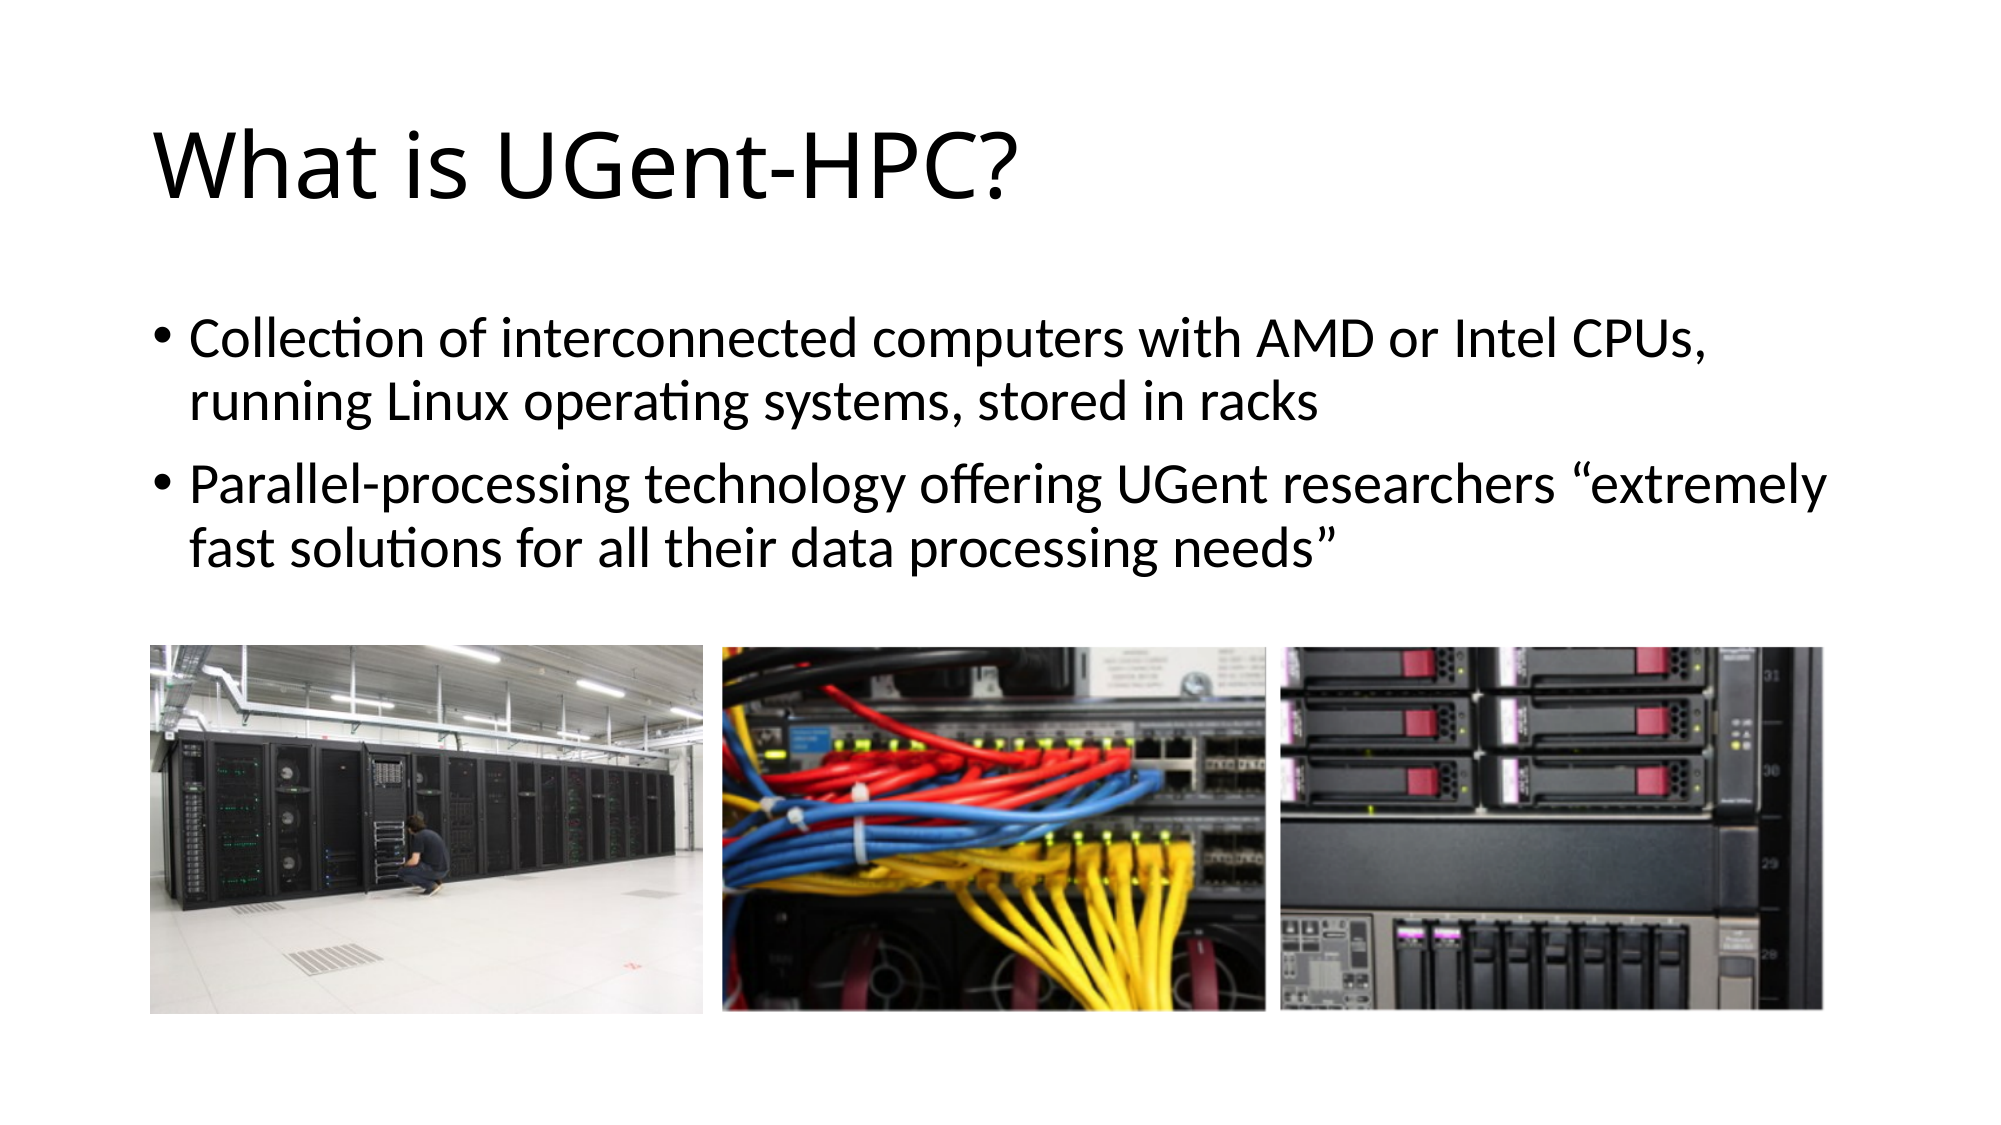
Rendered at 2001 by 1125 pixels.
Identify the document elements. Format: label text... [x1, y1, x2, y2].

picture [150, 645, 703, 1014]
list Collection of interconnected computers with AMD or Intel CPUs, running Linux operating systems, stored in racks Parallel-processing technology offering UGent researchers “extremely fast solutions for all their data processing needs” [137, 299, 1863, 1014]
picture [715, 631, 1836, 1028]
title What is UGent-HPC? [137, 59, 1863, 278]
